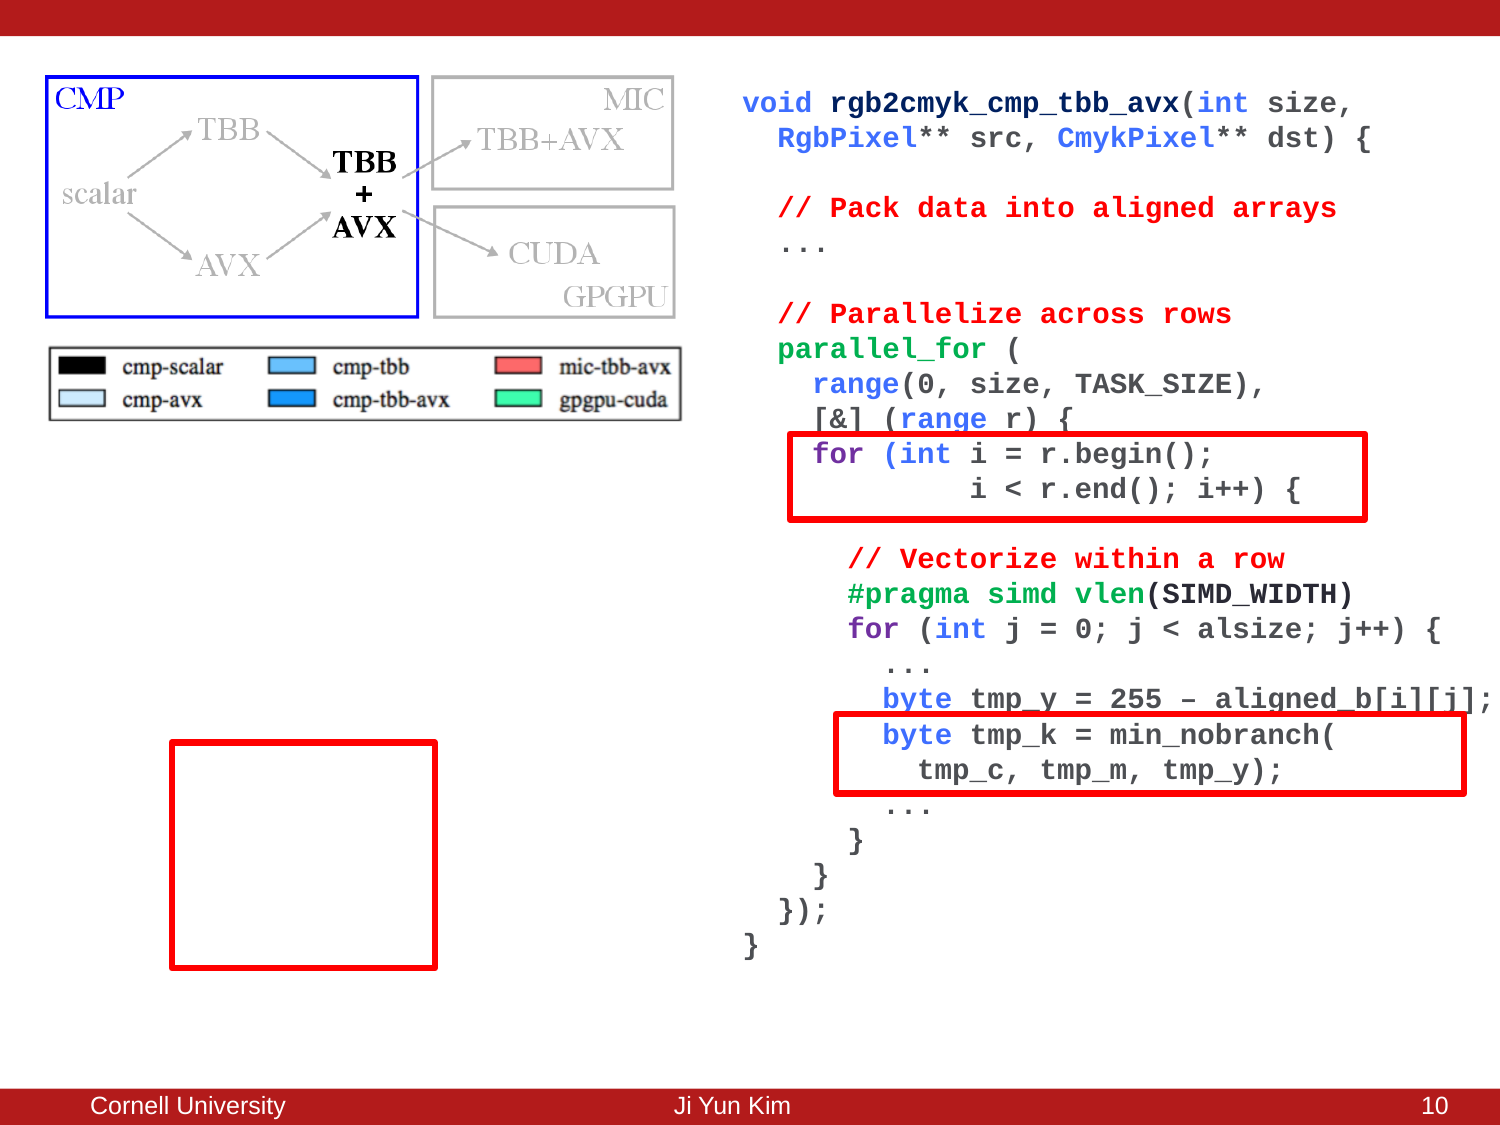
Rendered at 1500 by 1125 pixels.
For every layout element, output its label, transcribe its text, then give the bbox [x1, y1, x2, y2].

picture [45, 75, 677, 319]
list void rgb2cmyk_cmp_tbb_avx(int size, RgbPixel** src, CmykPixel** dst) { // Pack data into aligned arrays ... // Parallelize across rows parallel_for ( range(0, size, TASK_SIZE), [&] (range r) { for (int i = r.begin(); i < r.end(); i++) { // Vectorize within a row #pragma simd vlen(SIMD_WIDTH) for (int j = 0; j < alsize; j++) { ... byte tmp_y = 255 – aligned_b[i][j]; byte tmp_k = min_nobranch( tmp_c, tmp_m, tmp_y); ... } } }); } [727, 75, 1500, 1125]
slide_number 10 [1114, 1074, 1464, 1125]
picture [14, 433, 707, 1085]
text_box [788, 432, 1367, 522]
picture [45, 343, 686, 425]
text_box [834, 712, 1466, 796]
